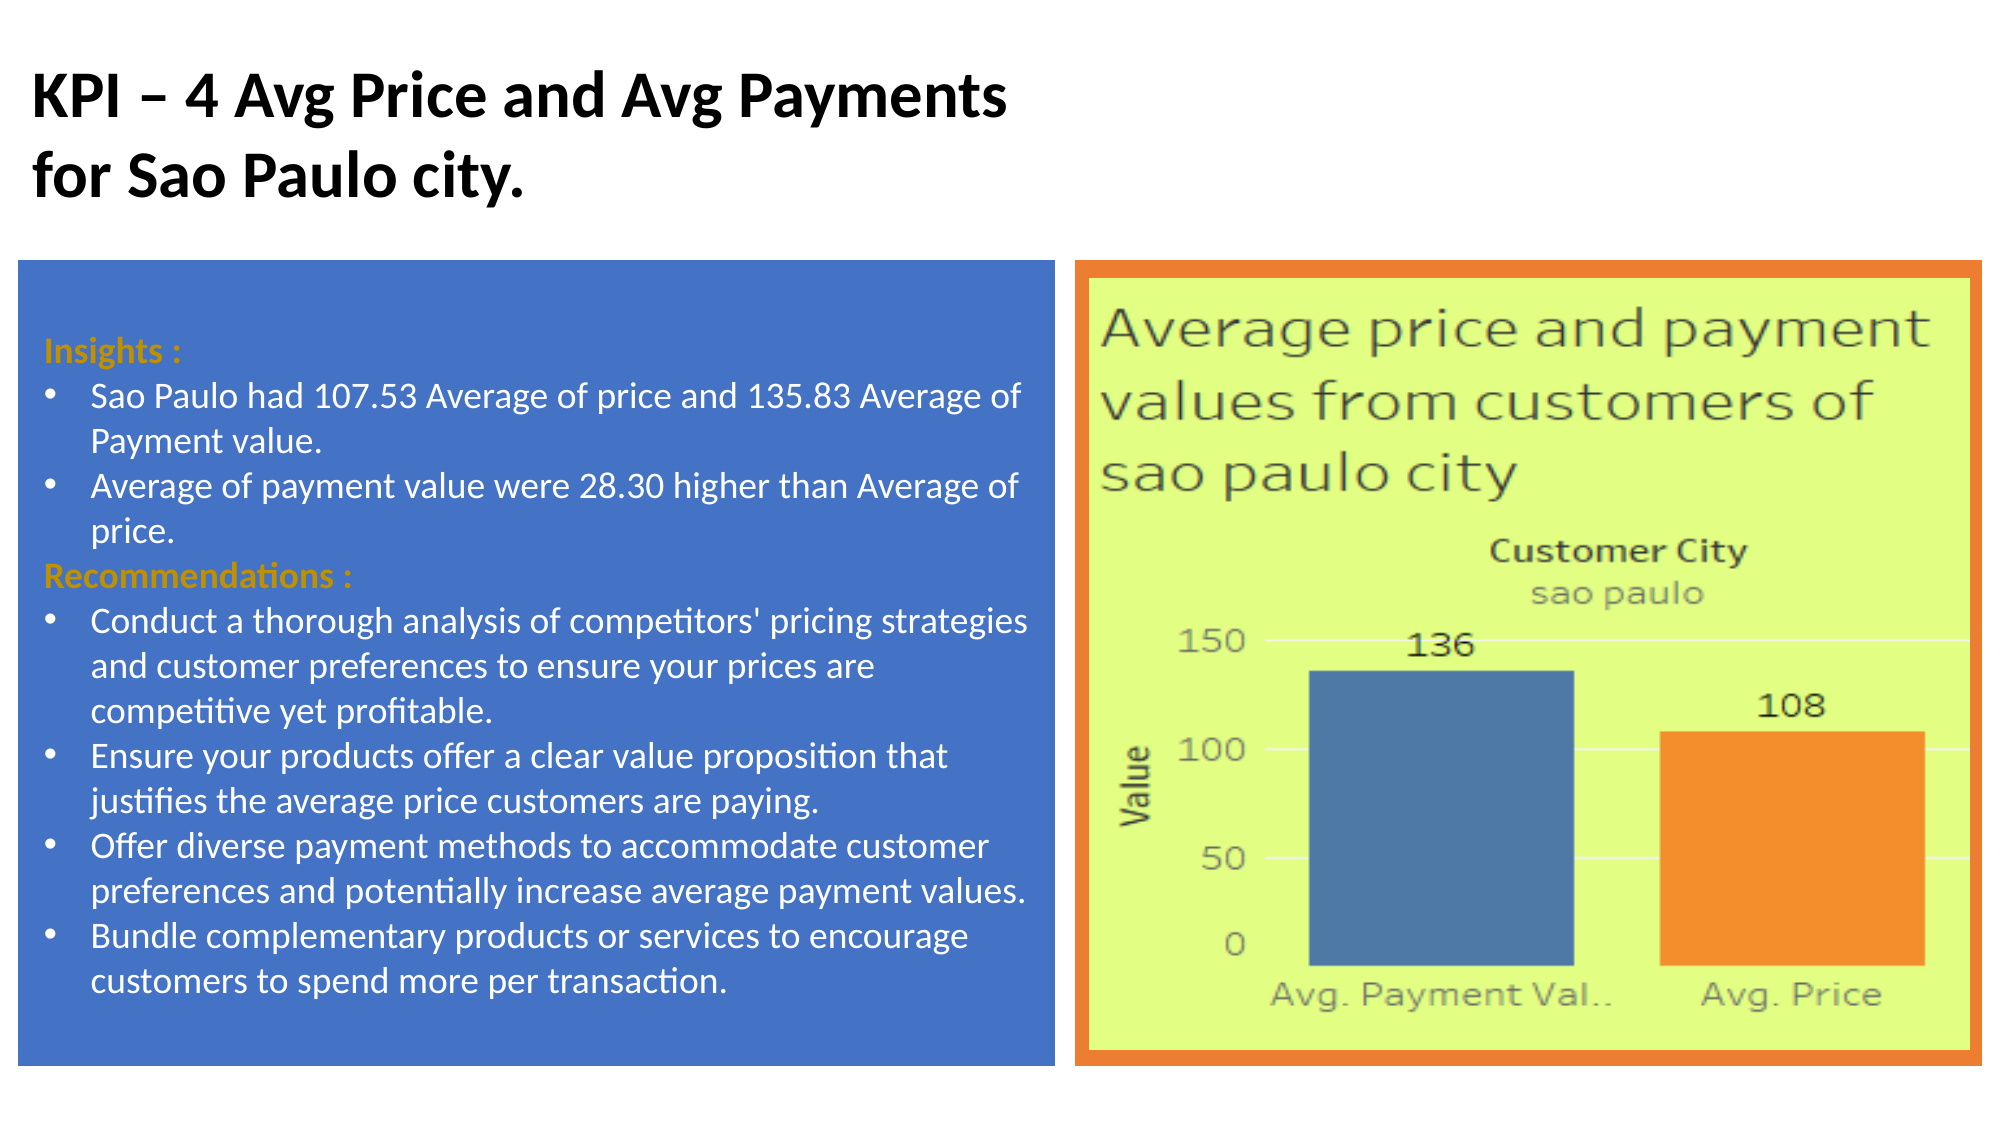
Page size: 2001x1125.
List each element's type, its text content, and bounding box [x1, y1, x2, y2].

text_box [1074, 260, 1983, 1067]
picture [1089, 278, 1970, 1050]
text_box Insights : ﻿﻿﻿Sao Paulo had 107.53 Average of price and 135.83 Average of Payment value.﻿﻿ Average of payment value were 28.30 higher than Average of price. Recommendations : Conduct a thorough analysis of competitors' pricing strategies and customer preferences to ensure your prices are competitive yet profitable. Ensure your products offer a clear value proposition that justifies the average price customers are paying. Offer diverse payment methods to accommodate customer preferences and potentially increase average payment values. Bundle complementary products or services to encourage customers to spend more per transaction. [17, 260, 1056, 1067]
text_box KPI – 4 Avg Price and Avg Payments for Sao Paulo city. [17, 43, 1117, 298]
